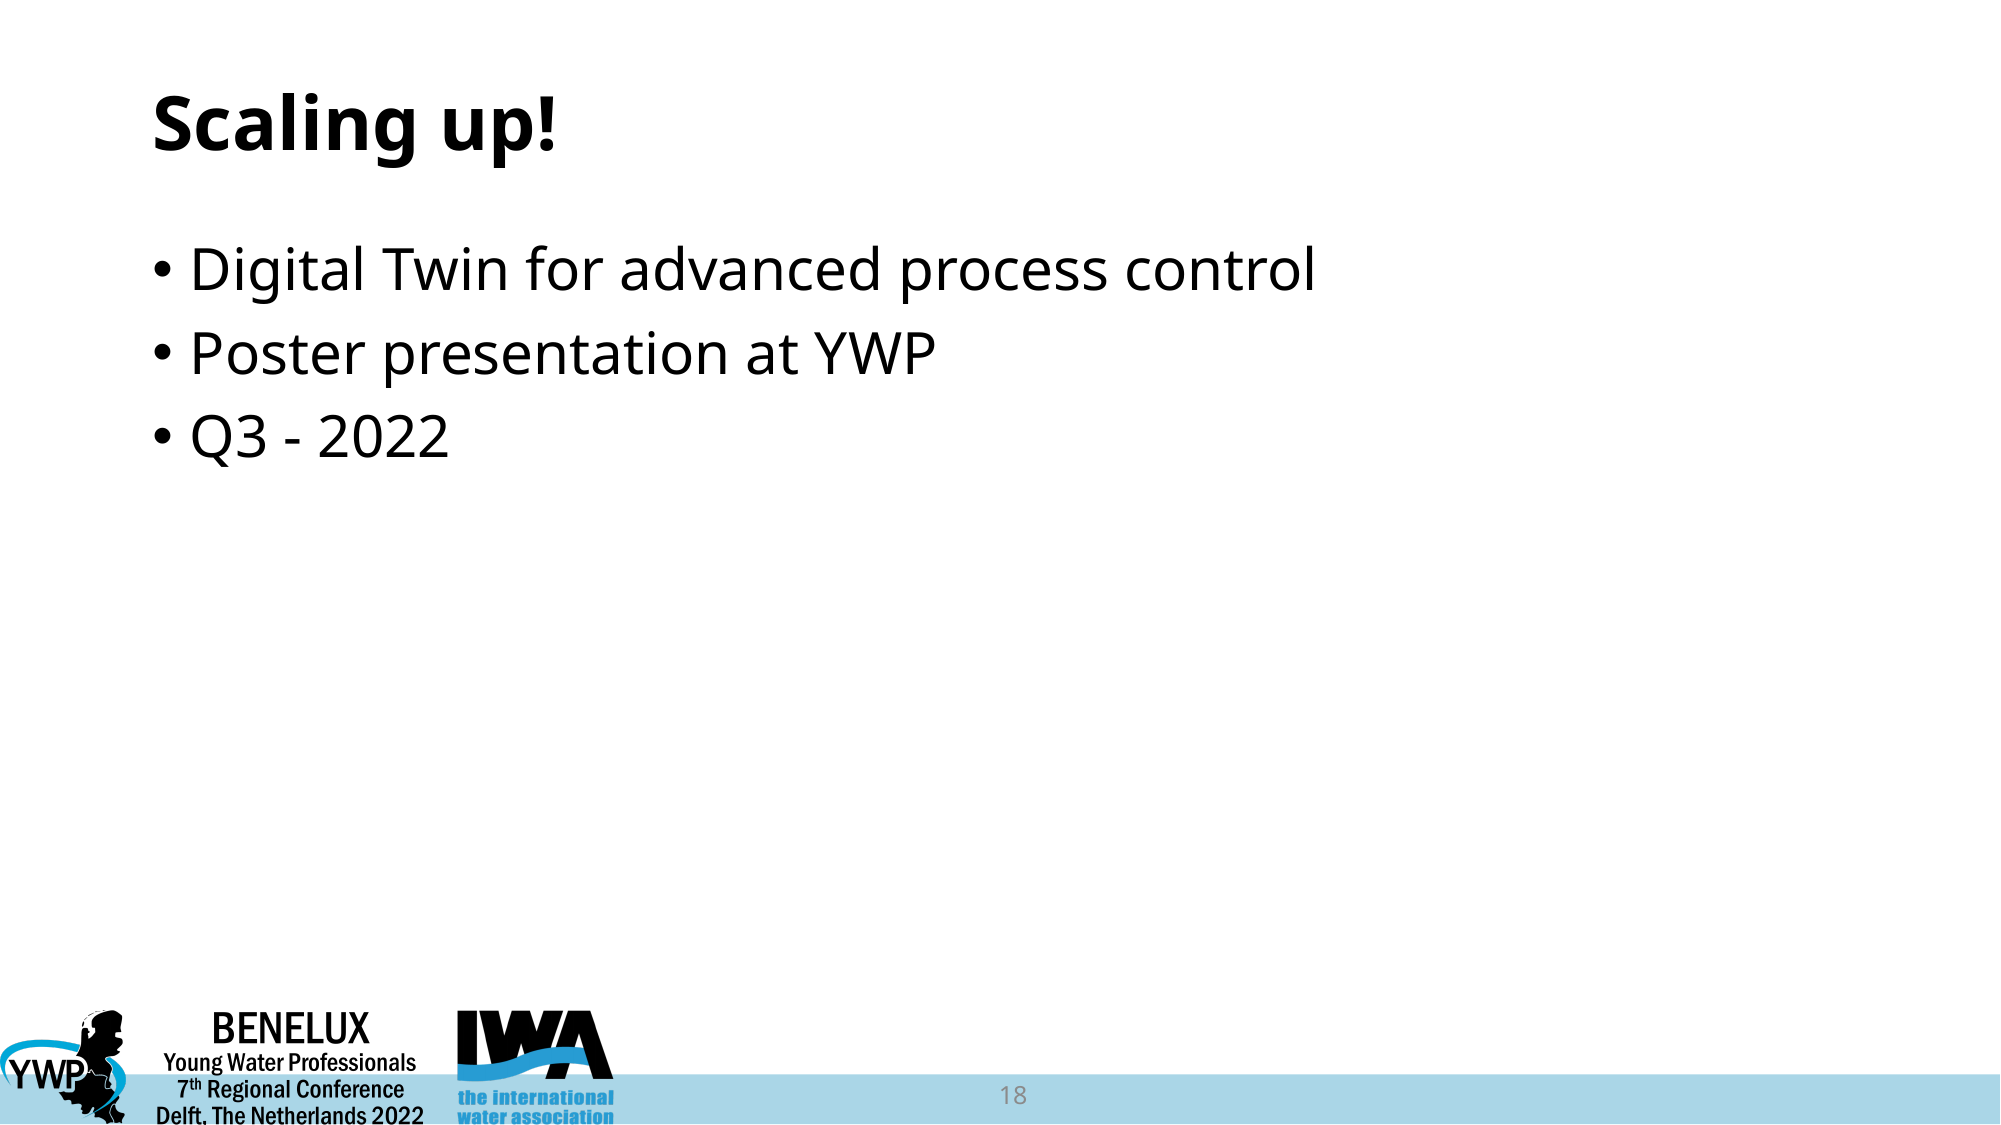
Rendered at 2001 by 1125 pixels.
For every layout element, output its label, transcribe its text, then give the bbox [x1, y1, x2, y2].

title Scaling up! [137, 59, 1863, 194]
list Digital Twin for advanced process control Poster presentation at YWP Q3 - 2022 [137, 232, 1863, 1008]
picture [0, 984, 618, 1125]
slide_number 18 [957, 1071, 1043, 1122]
